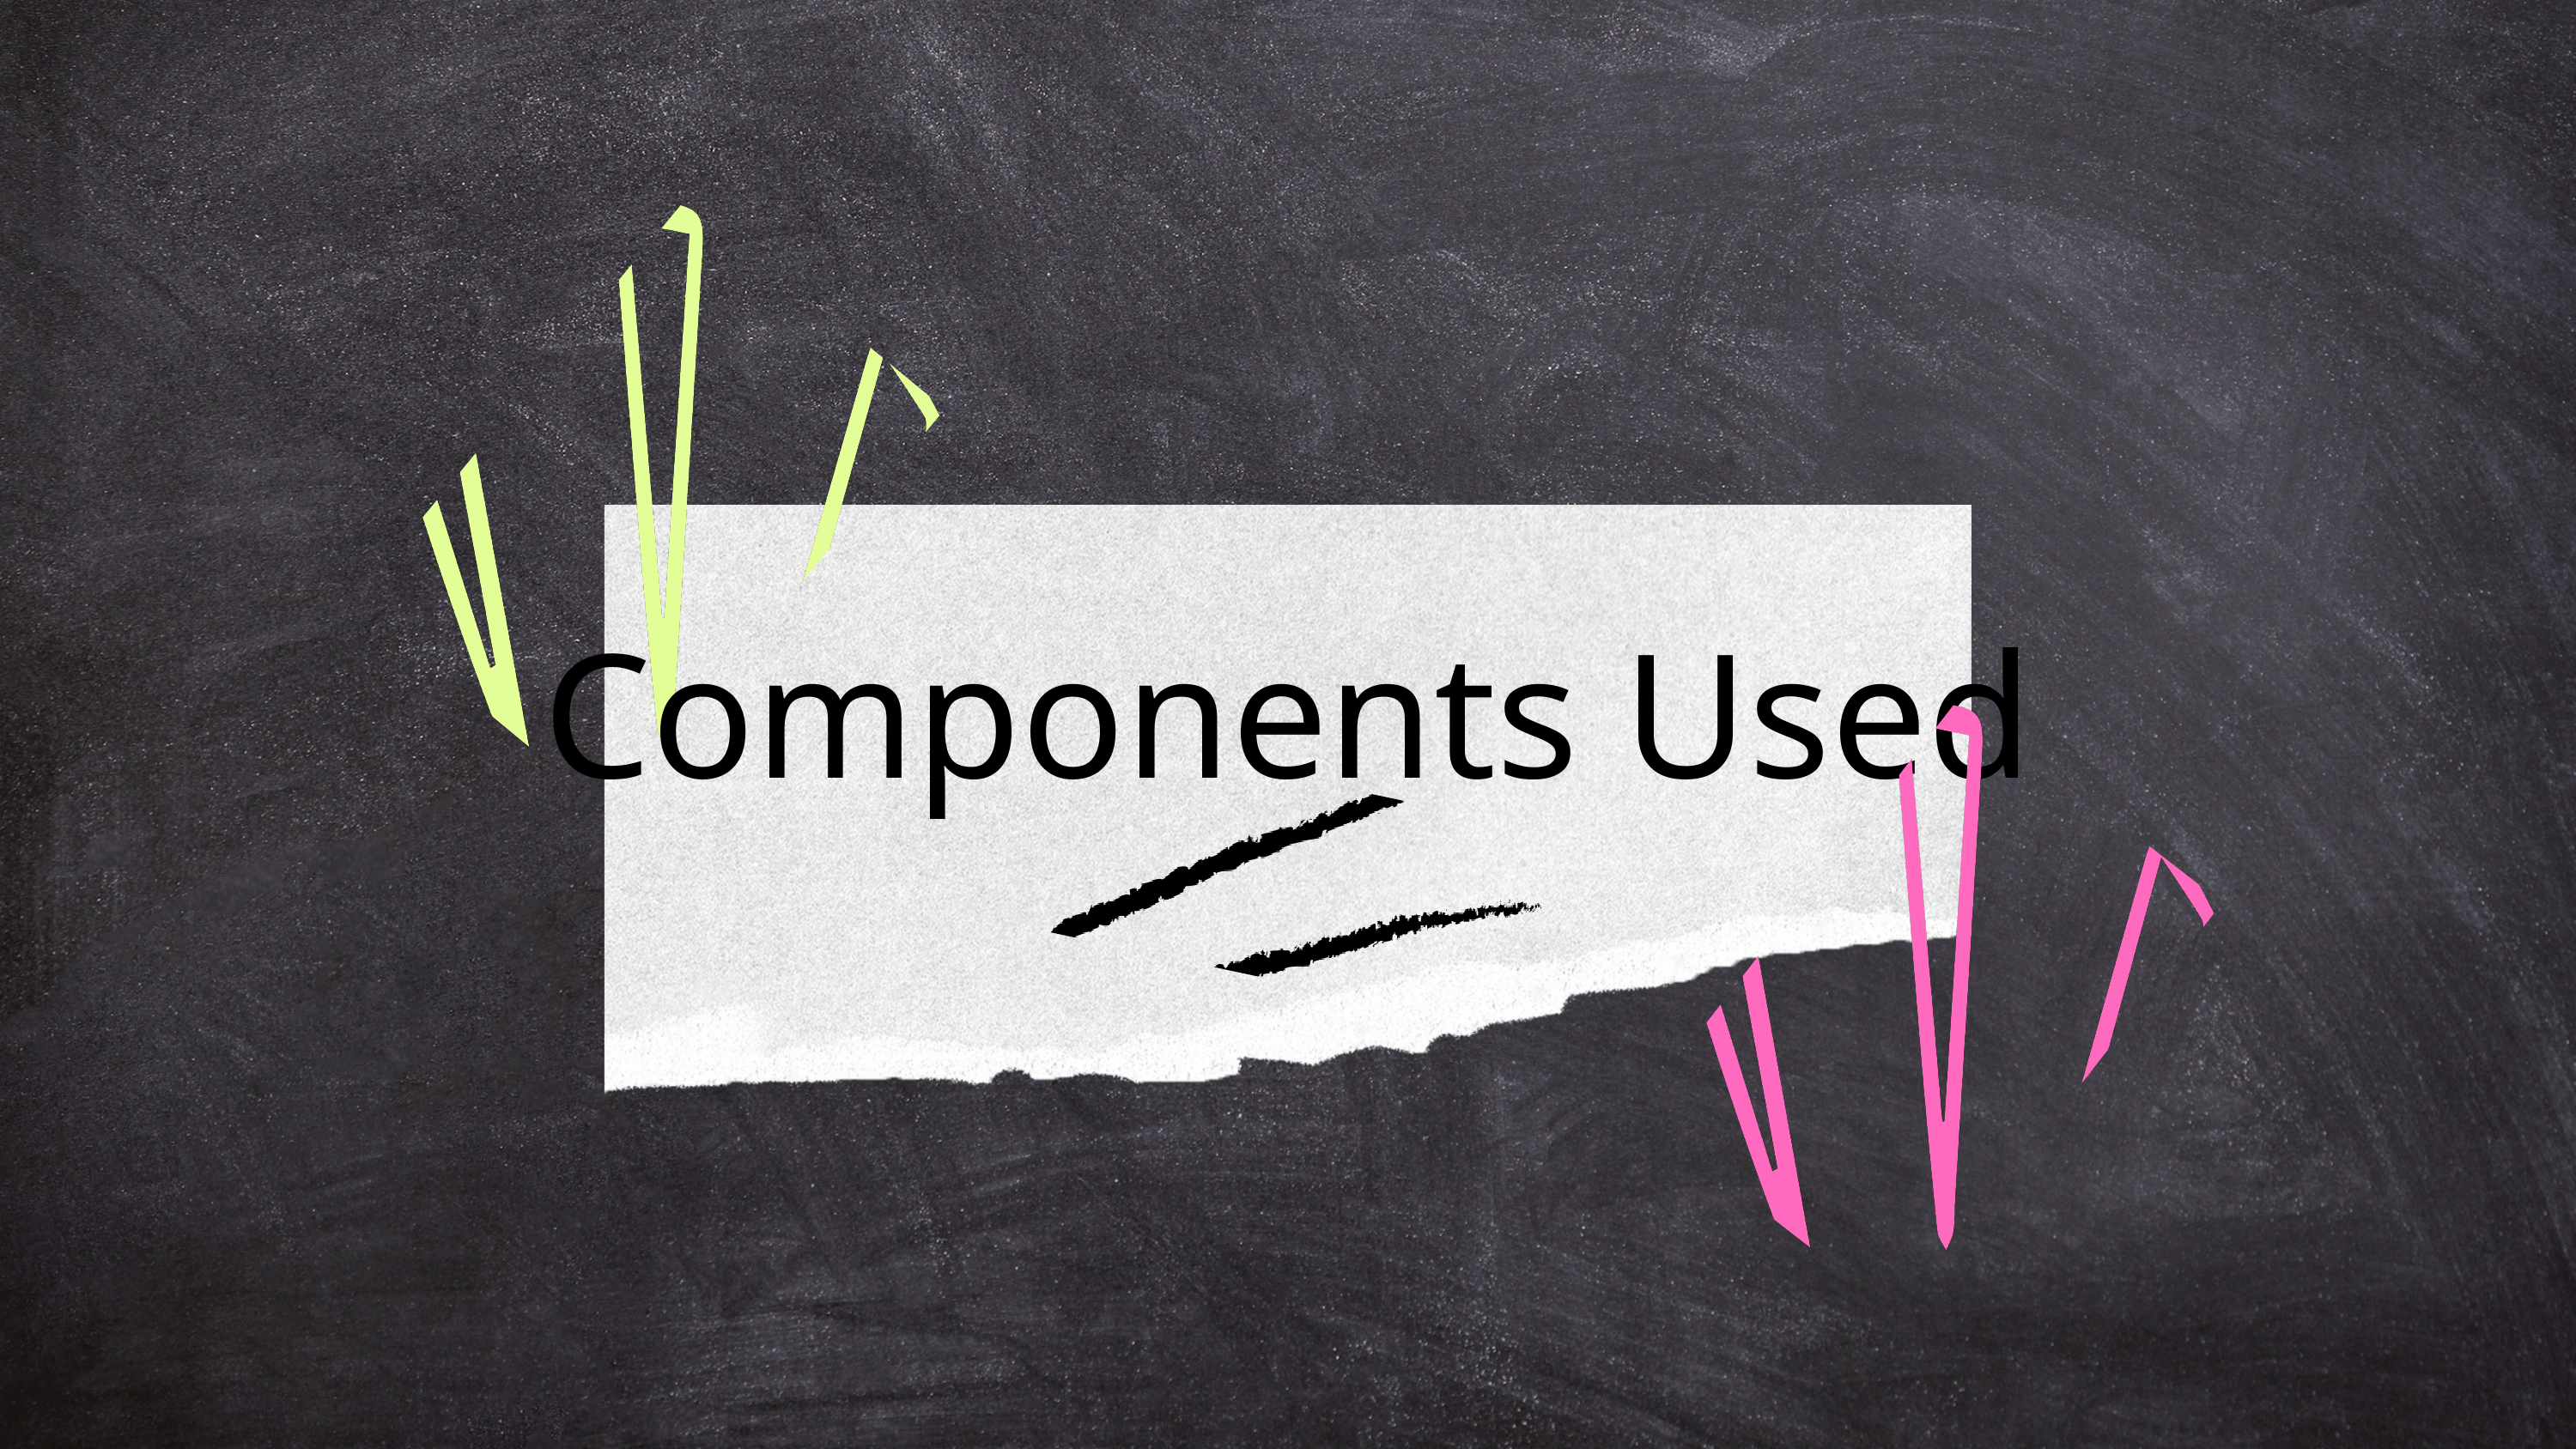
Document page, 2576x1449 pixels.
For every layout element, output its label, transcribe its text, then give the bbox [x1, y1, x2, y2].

text_box [1637, 698, 2222, 1318]
text_box [878, 813, 1698, 1062]
text_box Components Used [519, 671, 2057, 813]
text_box [604, 813, 1868, 1107]
text_box [729, 505, 1972, 671]
text_box [353, 197, 945, 738]
text_box [0, 0, 2576, 1449]
